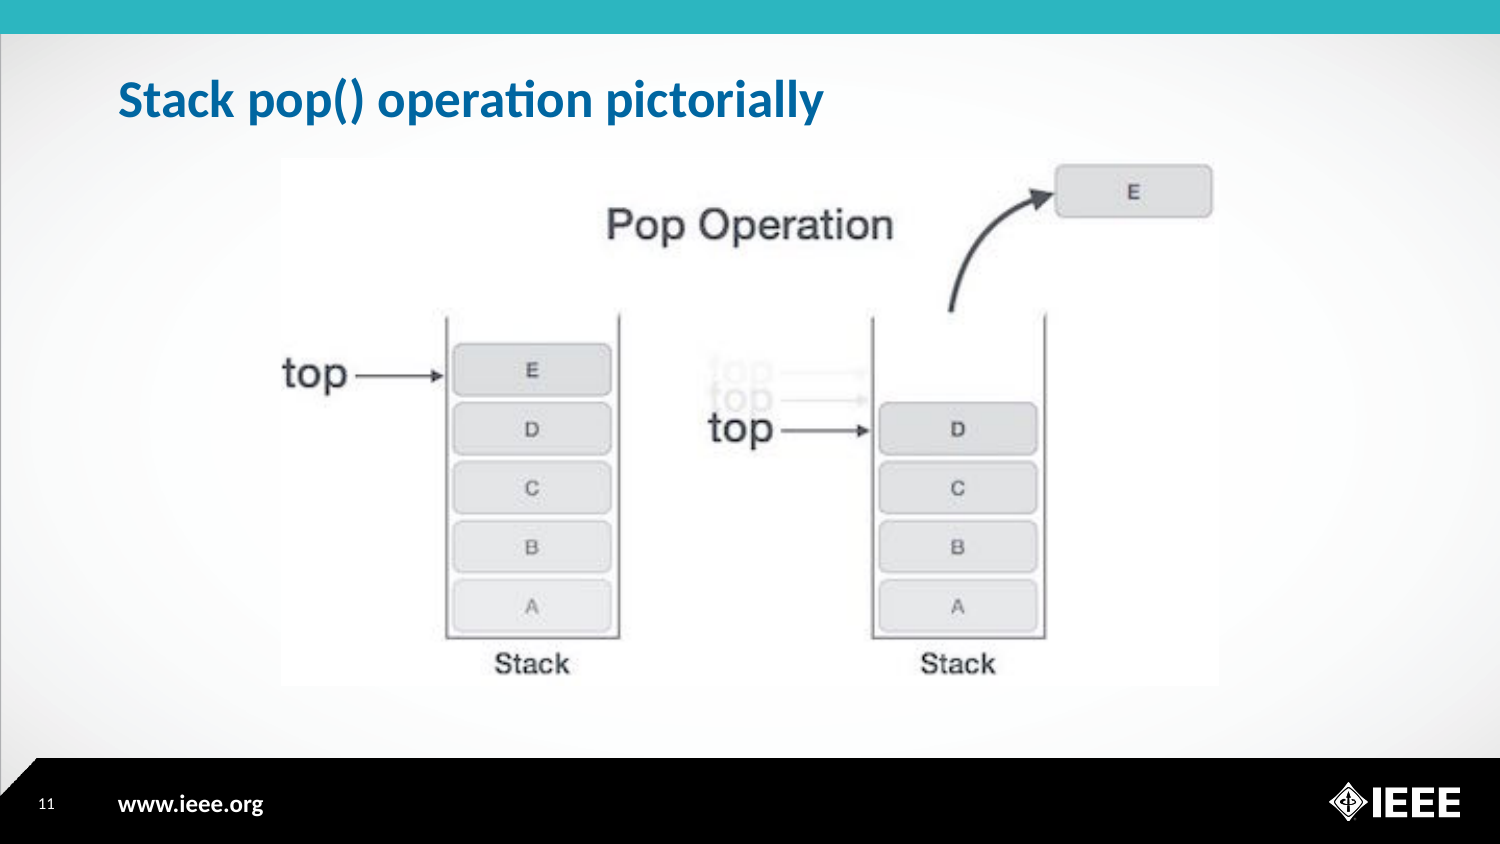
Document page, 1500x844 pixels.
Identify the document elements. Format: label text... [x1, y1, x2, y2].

picture [0, 34, 1500, 844]
title Stack pop() operation pictorially [103, 68, 1397, 137]
slide_number 11 [22, 775, 93, 830]
